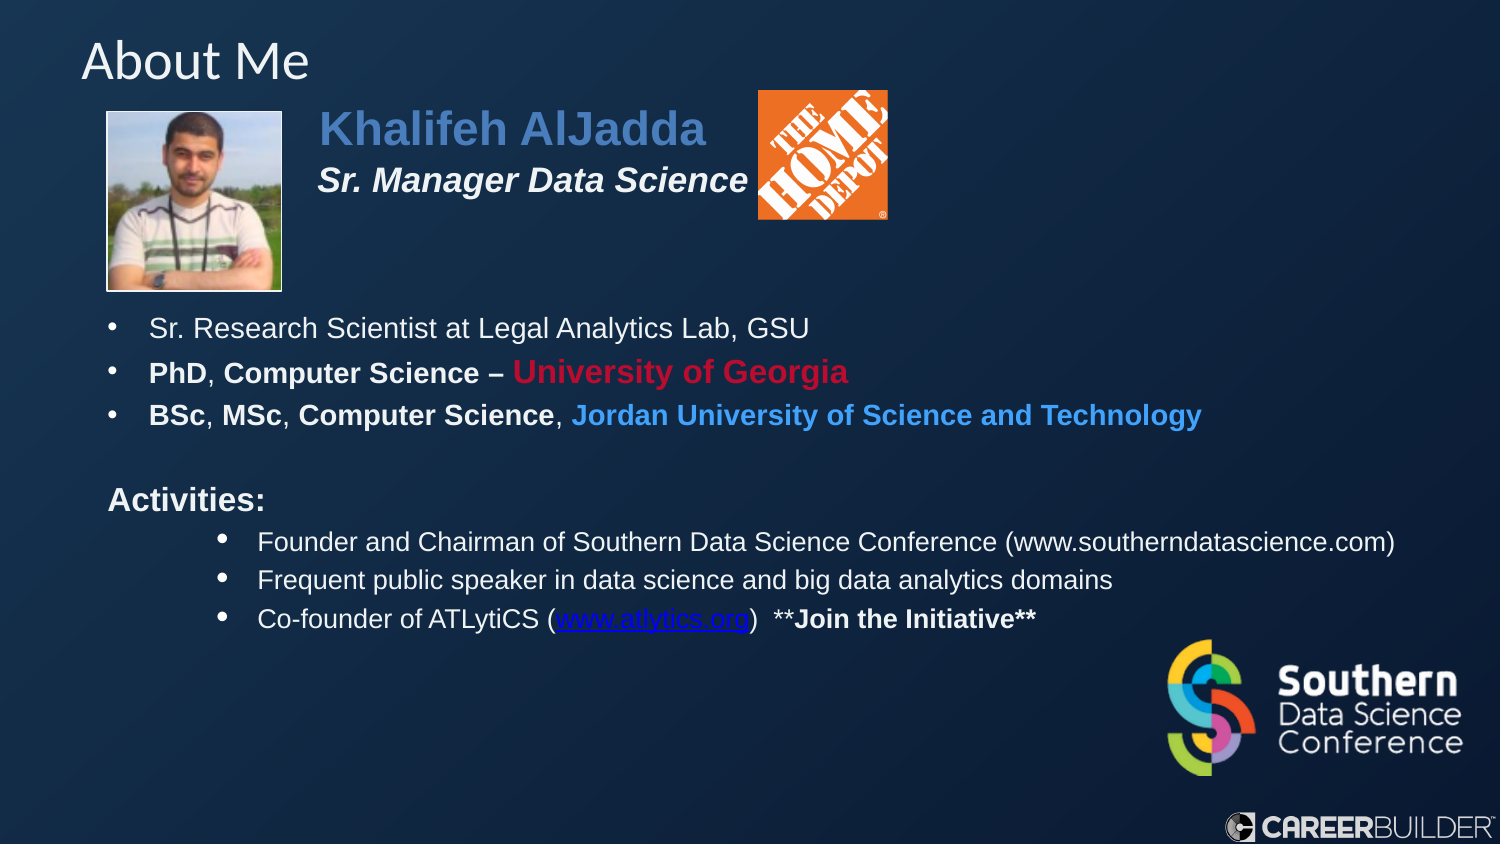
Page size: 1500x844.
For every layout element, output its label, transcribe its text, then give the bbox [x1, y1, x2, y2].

picture [1221, 808, 1500, 844]
picture [1136, 639, 1493, 776]
text_box About Me [67, 25, 1137, 98]
text_box Khalifeh AlJadda Sr. Manager Data Science Sr. Research Scientist at Legal Analytics Lab, GSU PhD, Computer Science – University of Georgia BSc, MSc, Computer Science, Jordan University of Science and Technology Activities: Founder and Chairman of Southern Data Science Conference (www.southerndatascience.com) Frequent public speaker in data science and big data analytics domains Co-founder of ATLytiCS (www.atlytics.org) **Join the Initiative** [93, 90, 1500, 748]
picture [758, 90, 888, 220]
picture [107, 111, 281, 291]
